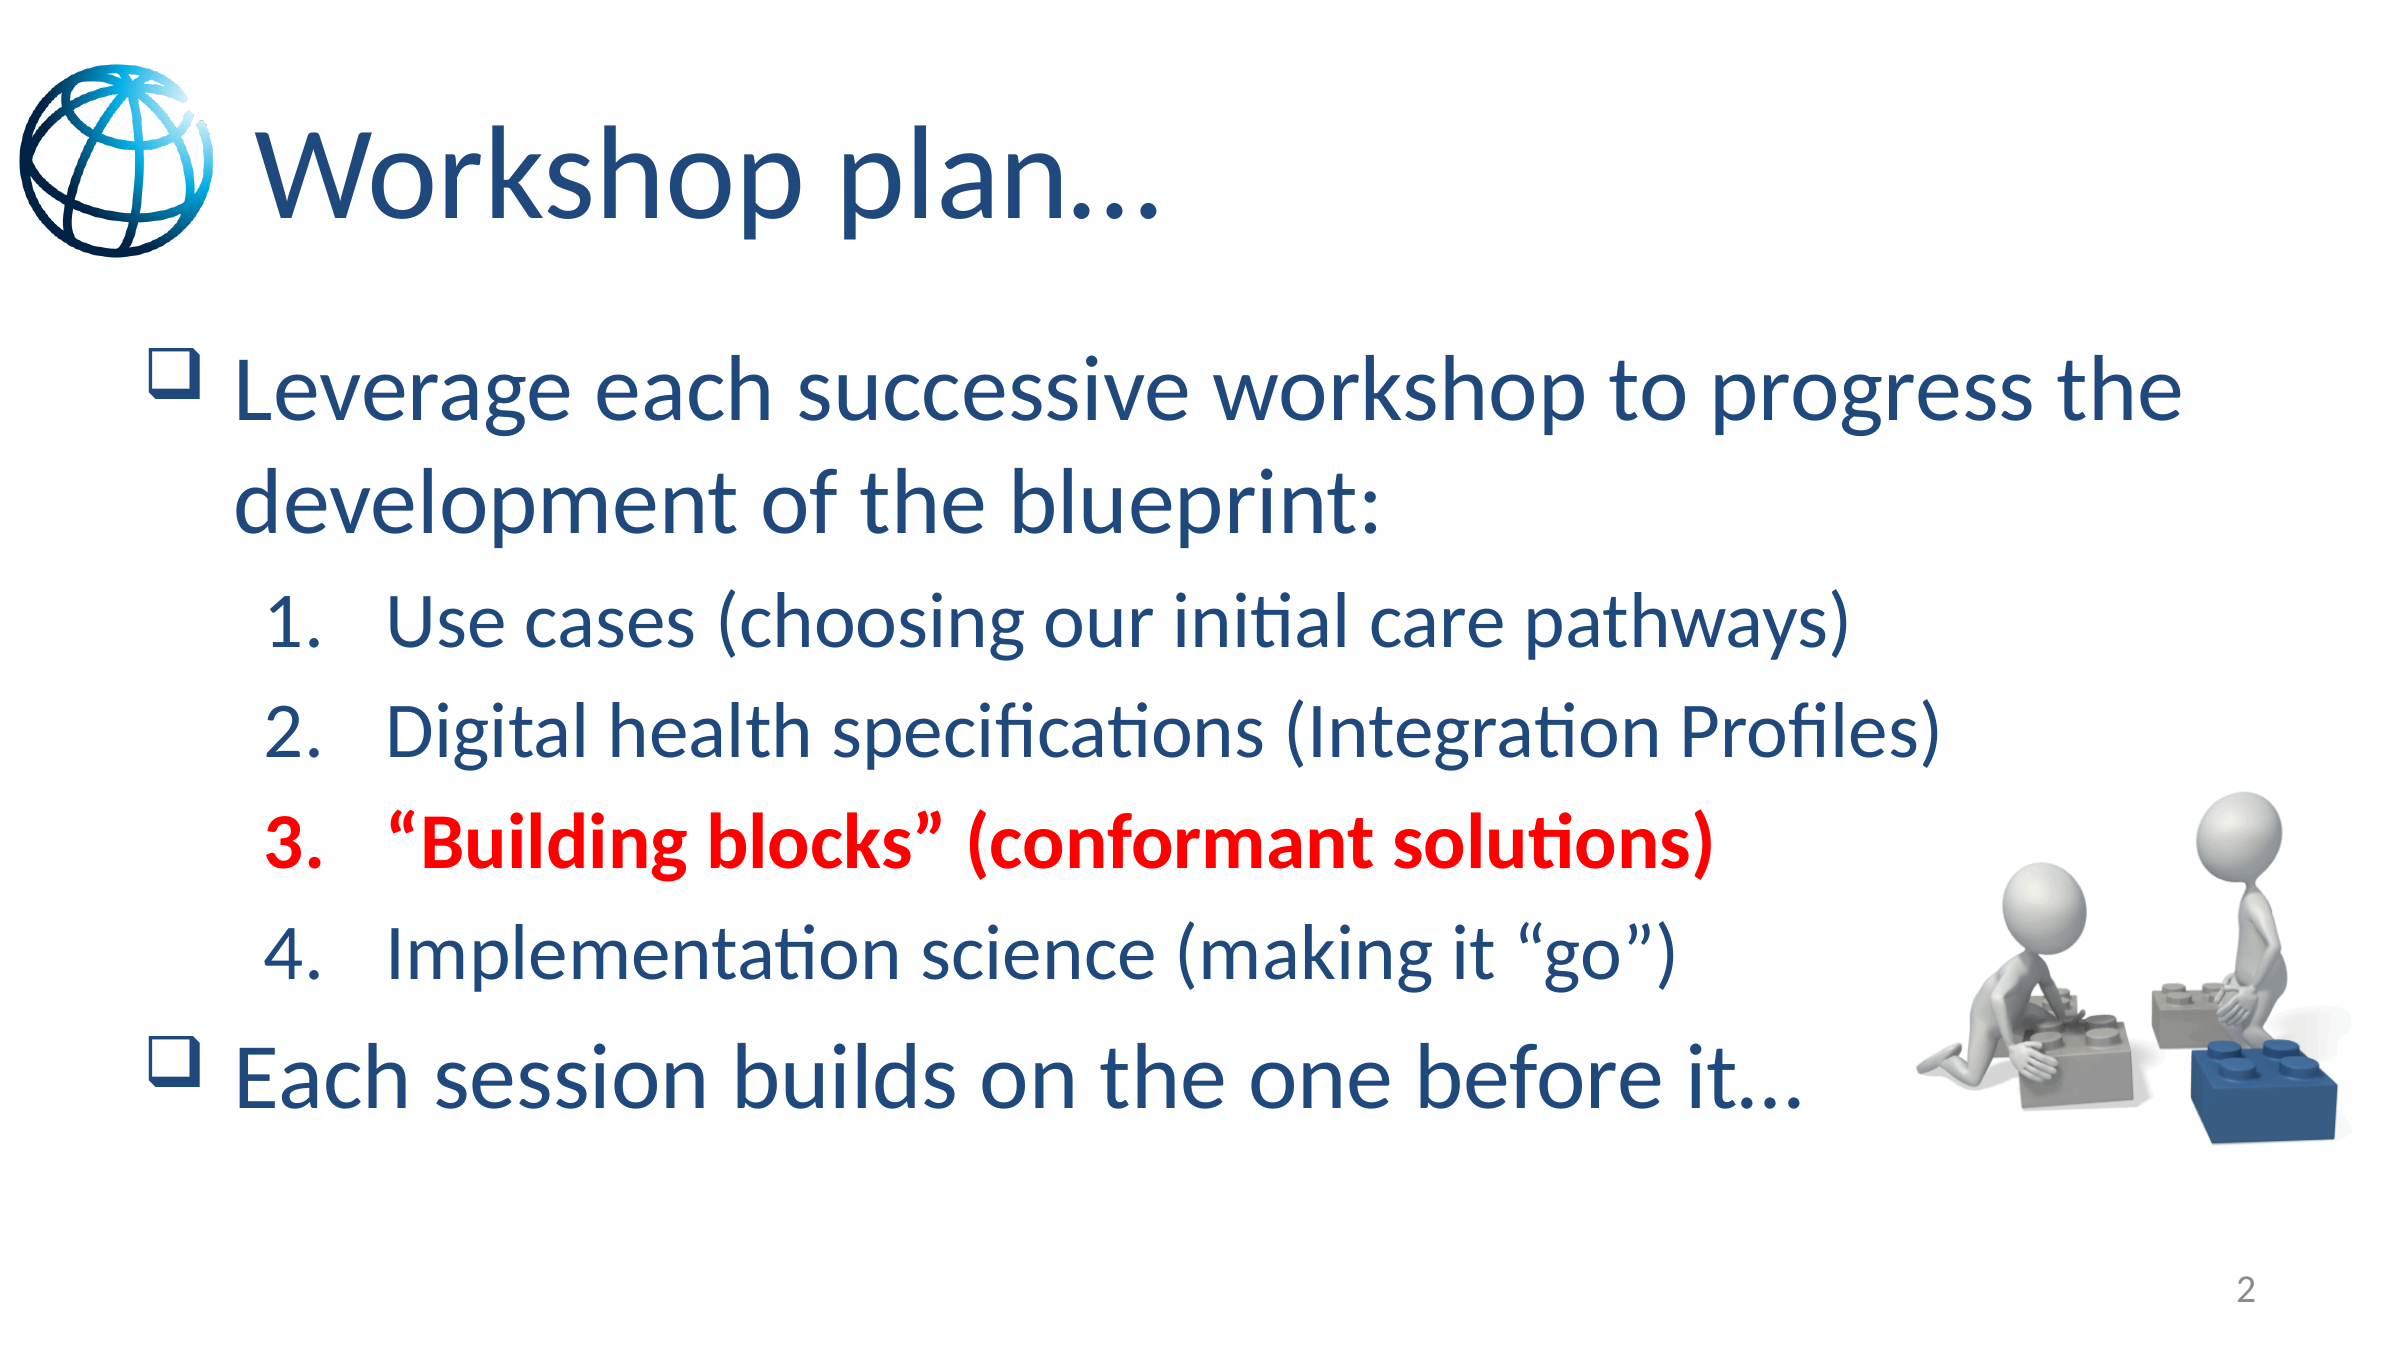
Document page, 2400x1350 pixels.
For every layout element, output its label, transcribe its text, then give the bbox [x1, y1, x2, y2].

title Workshop plan… [230, 52, 2280, 278]
slide_number 2 [1719, 1251, 2280, 1324]
list Leverage each successive workshop to progress the development of the blueprint: Use cases (choosing our initial care pathways) Digital health specifications (Integration Profiles) “Building blocks” (conformant solutions) Implementation science (making it “go”) Each session builds on the one before it… [120, 315, 2280, 1206]
picture [1865, 757, 2392, 1197]
picture [16, 62, 228, 259]
